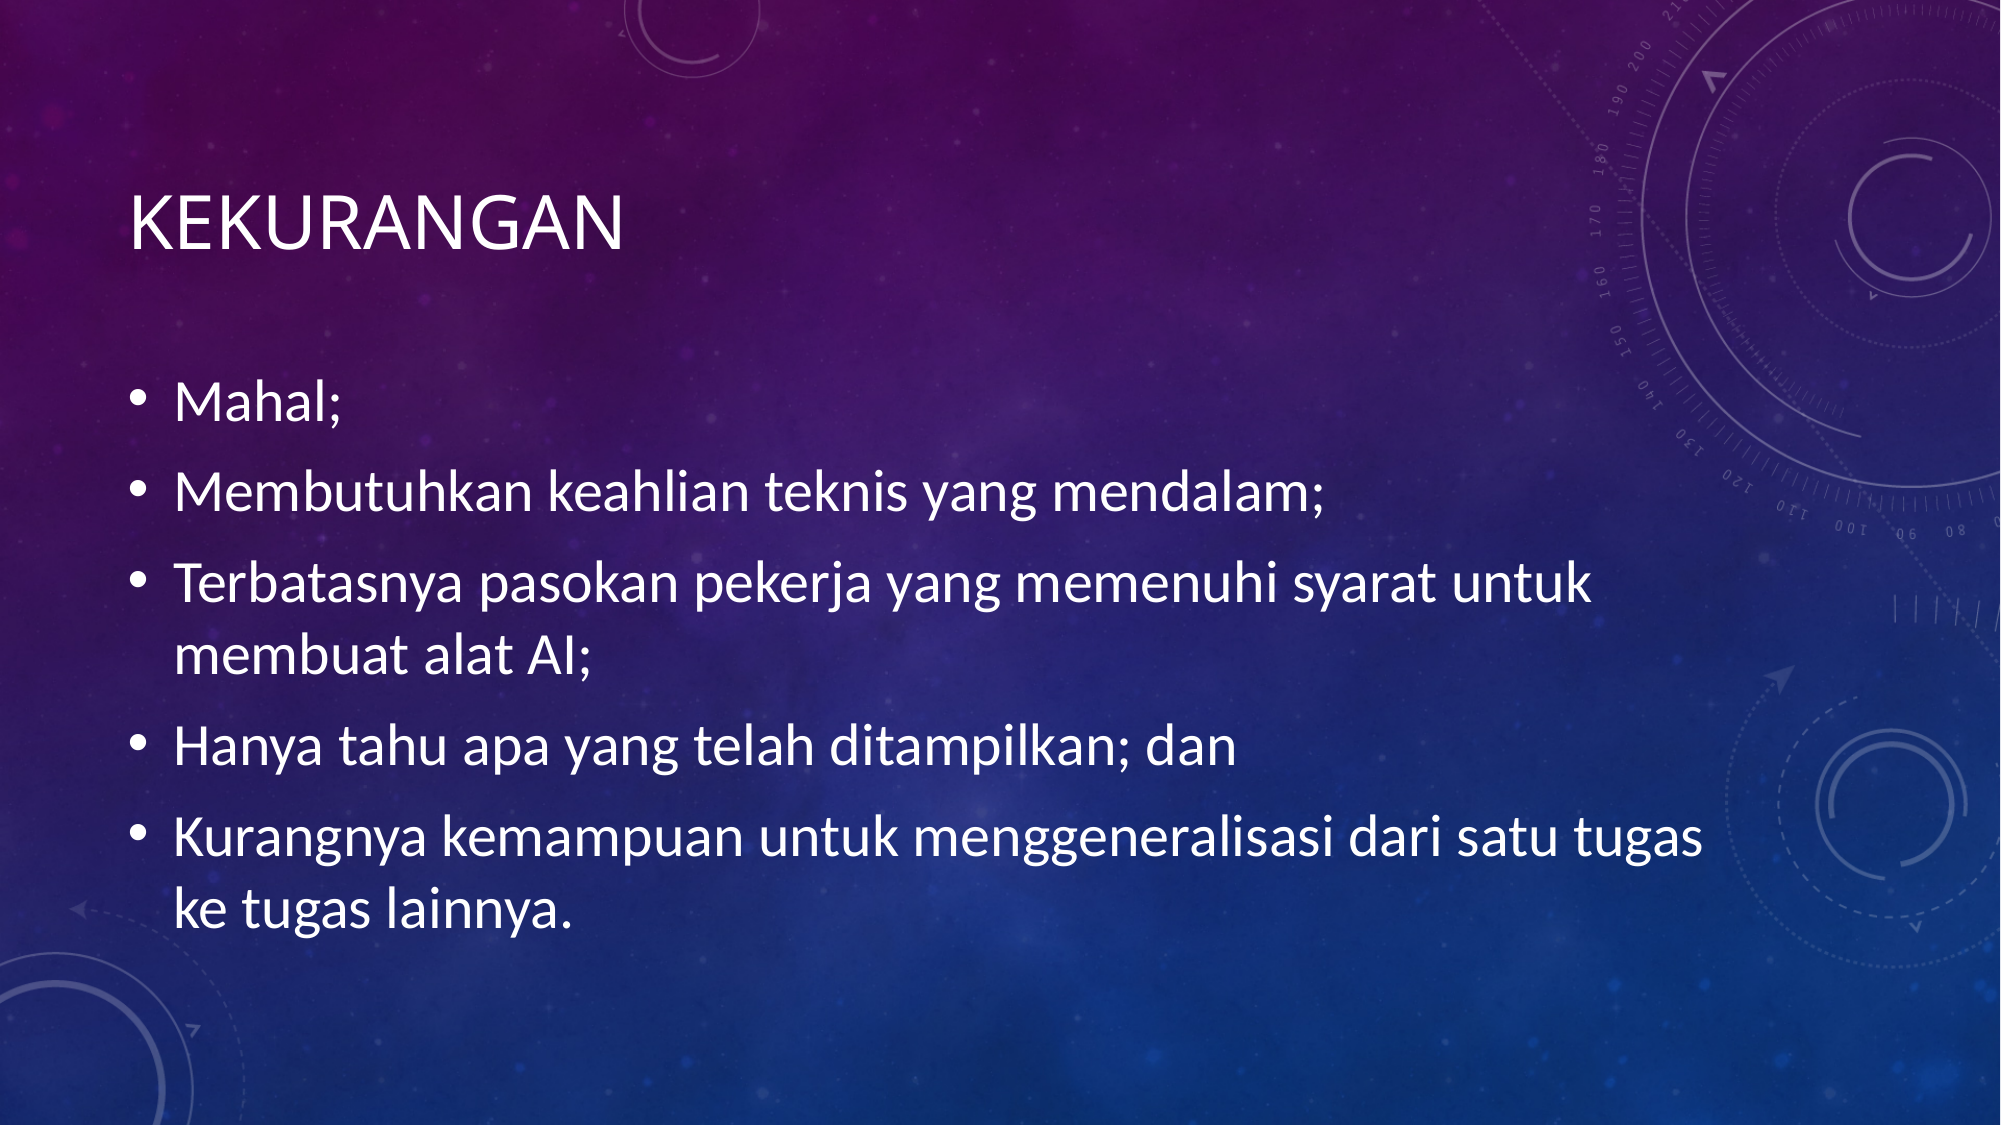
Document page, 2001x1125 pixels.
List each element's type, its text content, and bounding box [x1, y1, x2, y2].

title Kekurangan [112, 99, 1775, 339]
list Mahal; Membutuhkan keahlian teknis yang mendalam; Terbatasnya pasokan pekerja yang memenuhi syarat untuk membuat alat AI; Hanya tahu apa yang telah ditampilkan; dan Kurangnya kemampuan untuk menggeneralisasi dari satu tugas ke tugas lainnya. [112, 351, 1775, 950]
picture [0, 0, 2001, 1125]
